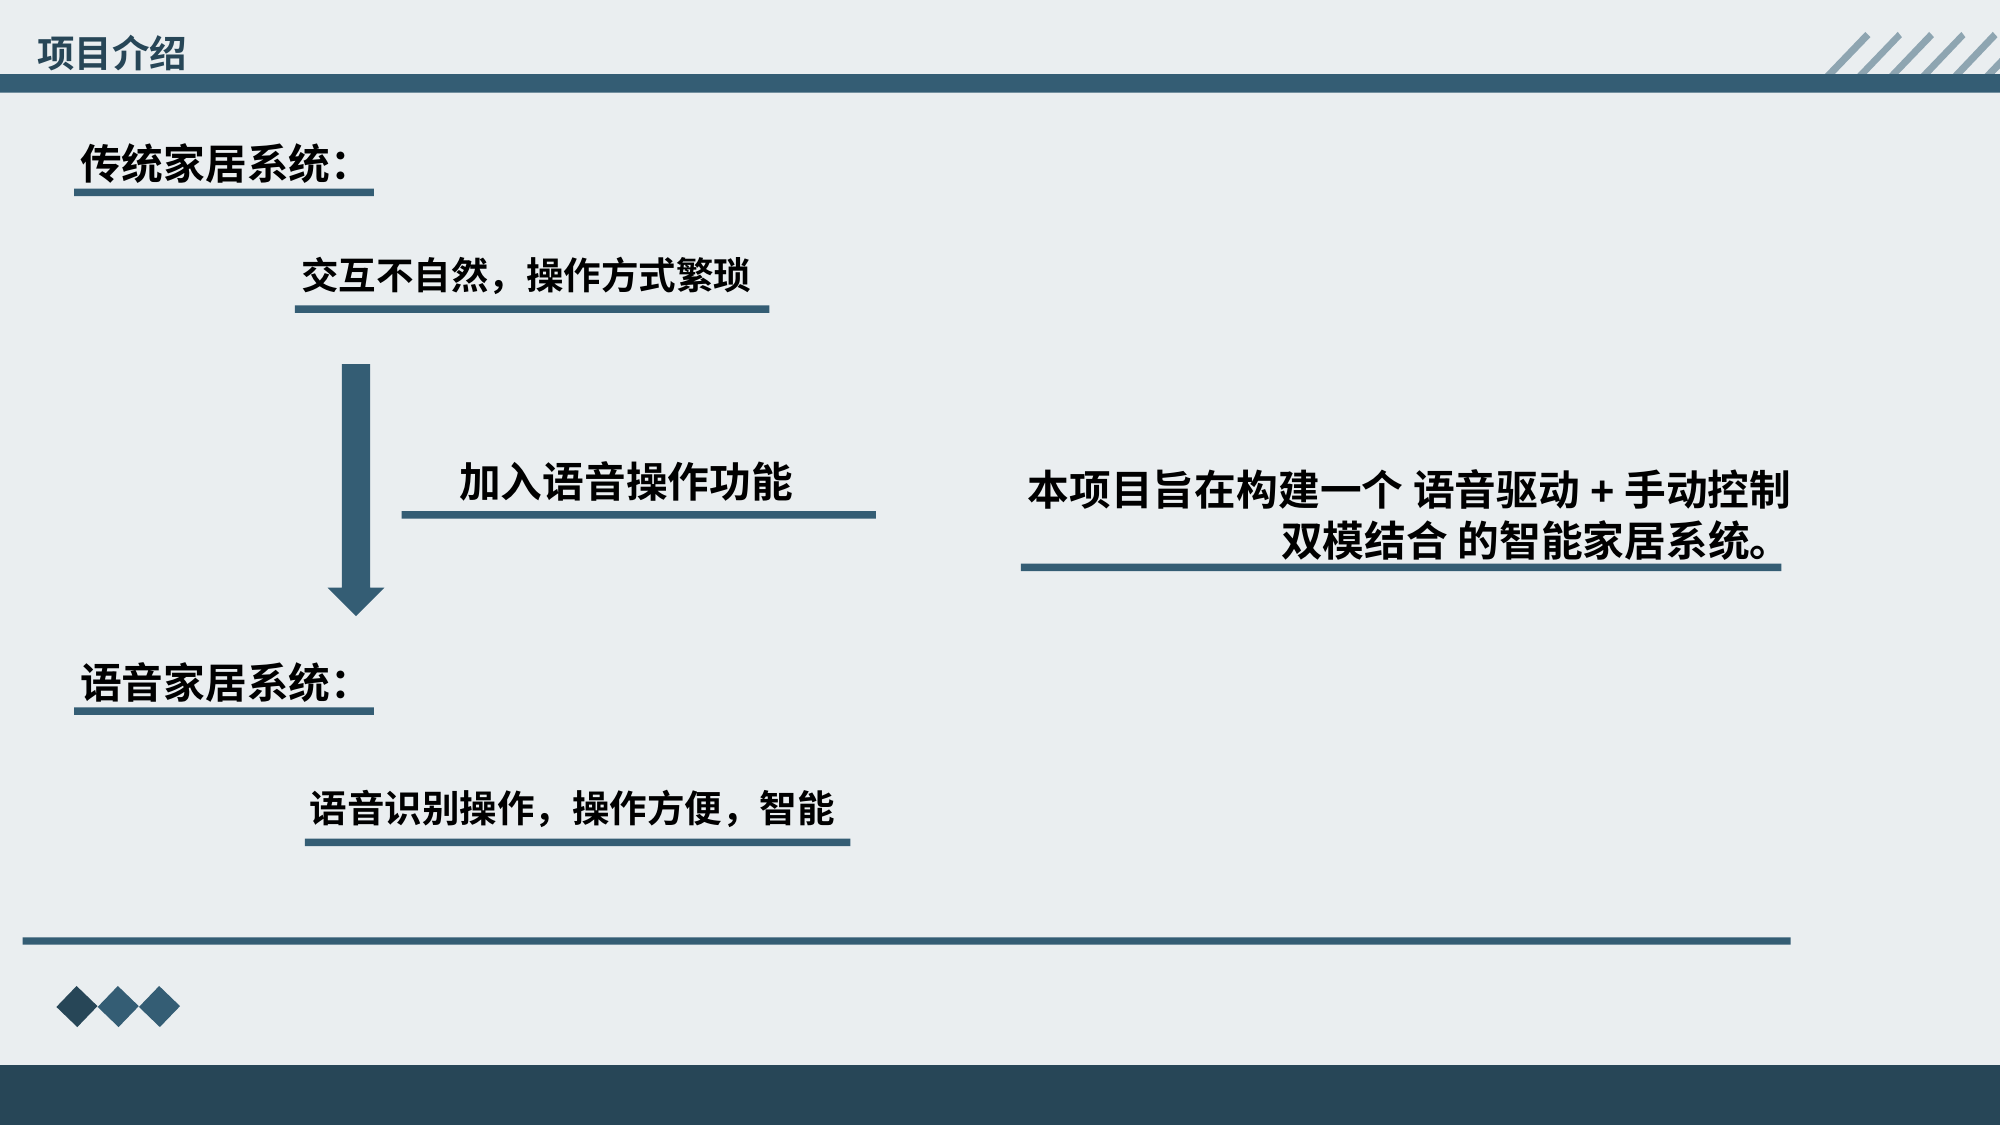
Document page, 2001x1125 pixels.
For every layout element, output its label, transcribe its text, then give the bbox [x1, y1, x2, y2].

text_box [325, 362, 387, 618]
text_box [1890, 31, 1934, 73]
text_box [0, 1064, 2000, 1125]
text_box [0, 73, 2000, 94]
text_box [294, 777, 851, 884]
text_box [1953, 31, 1998, 73]
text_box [65, 130, 455, 197]
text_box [65, 649, 455, 715]
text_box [103, 950, 133, 1063]
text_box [1012, 456, 1807, 573]
text_box [1825, 31, 1871, 73]
text_box [1985, 58, 2000, 73]
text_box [401, 448, 876, 519]
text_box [286, 244, 770, 313]
text_box 项目介绍 [22, 22, 618, 83]
text_box [1921, 31, 1966, 73]
text_box [1858, 31, 1902, 73]
text_box [22, 936, 1792, 946]
